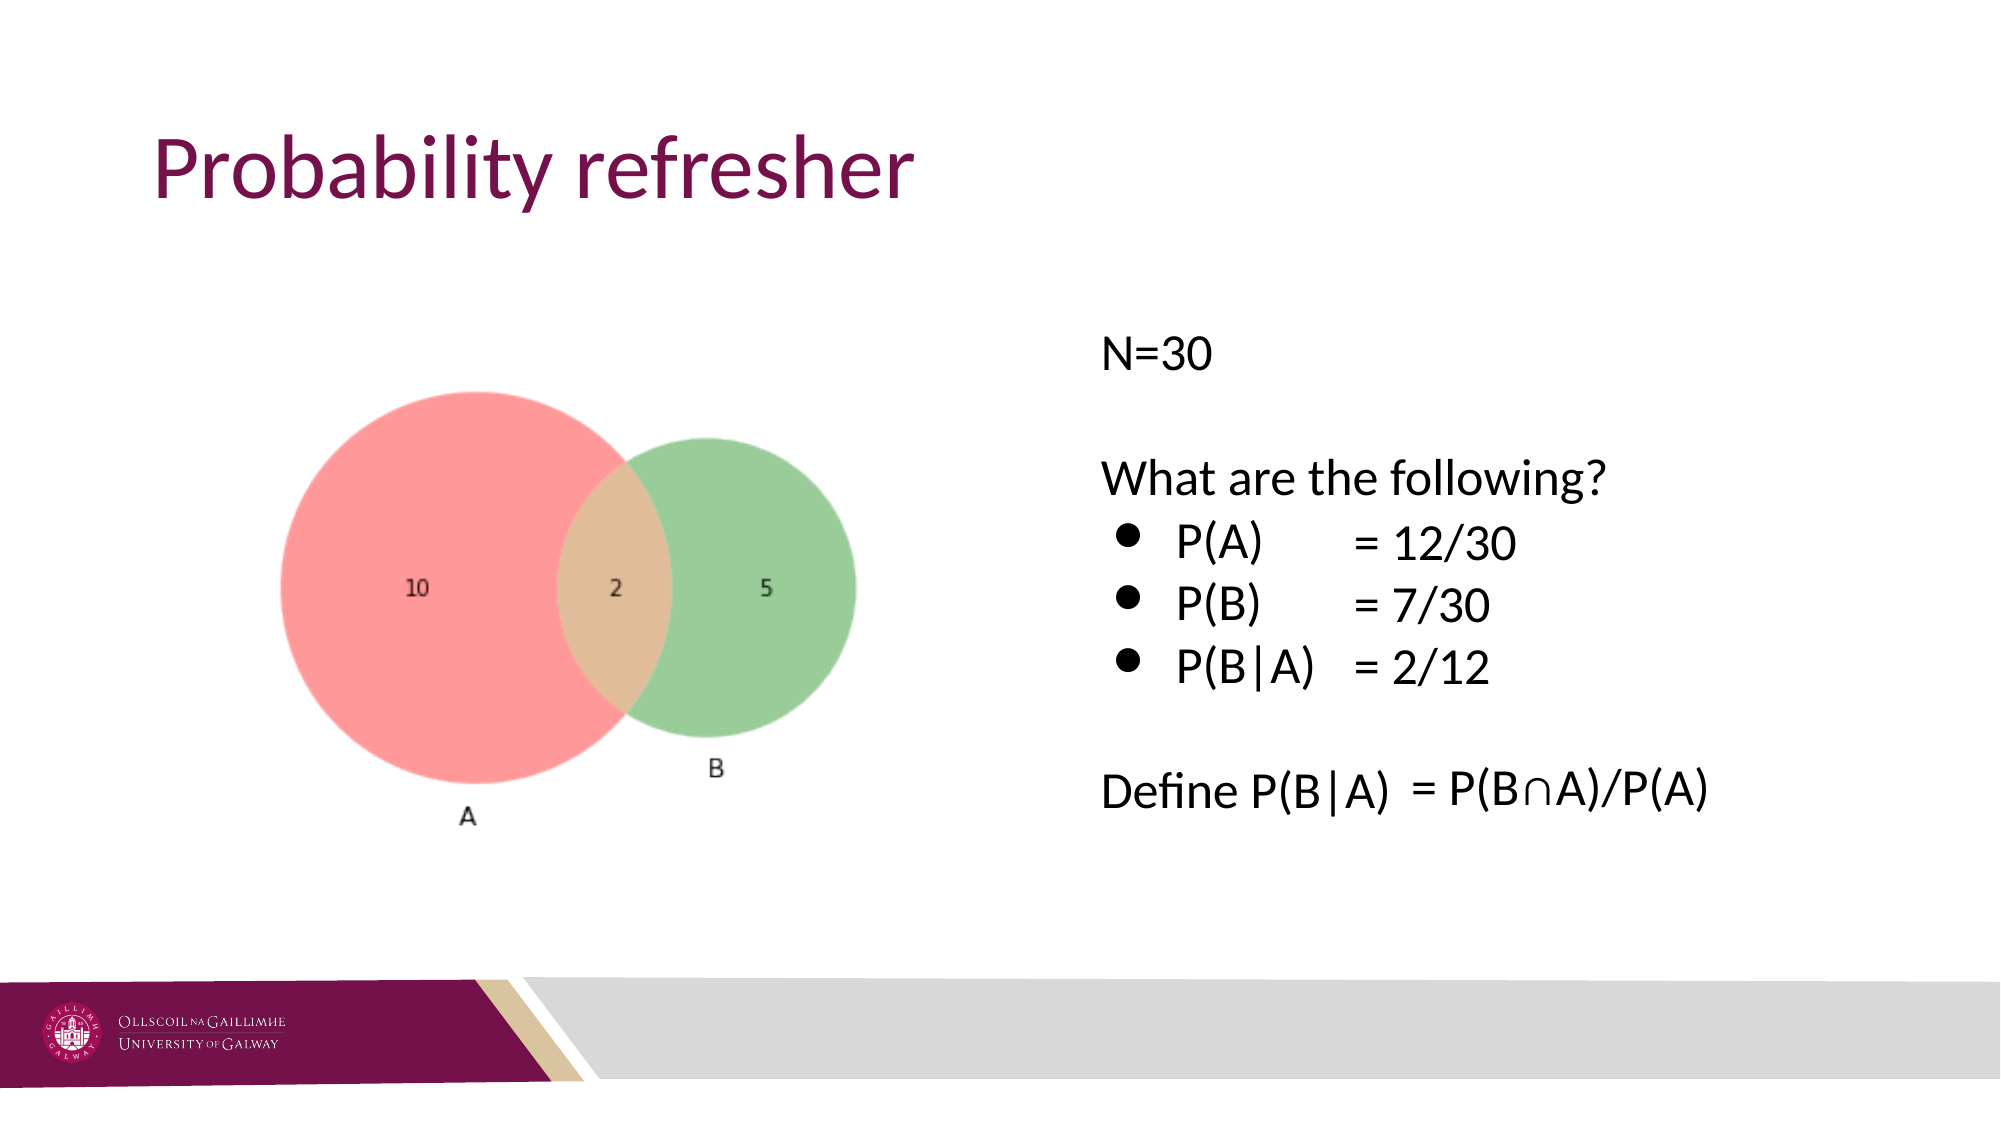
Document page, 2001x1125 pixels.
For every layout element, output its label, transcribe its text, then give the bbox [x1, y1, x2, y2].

text_box N=30 What are the following? P(A) P(B) P(B|A) Define P(B|A) [1085, 303, 1875, 834]
text_box = 12/30 = 7/30 = 2/12 [1338, 492, 1654, 711]
picture [42, 1002, 285, 1063]
title Probability refresher [137, 59, 1863, 278]
picture [224, 337, 913, 846]
text_box = P(B∩A)/P(A) [1396, 738, 1810, 832]
